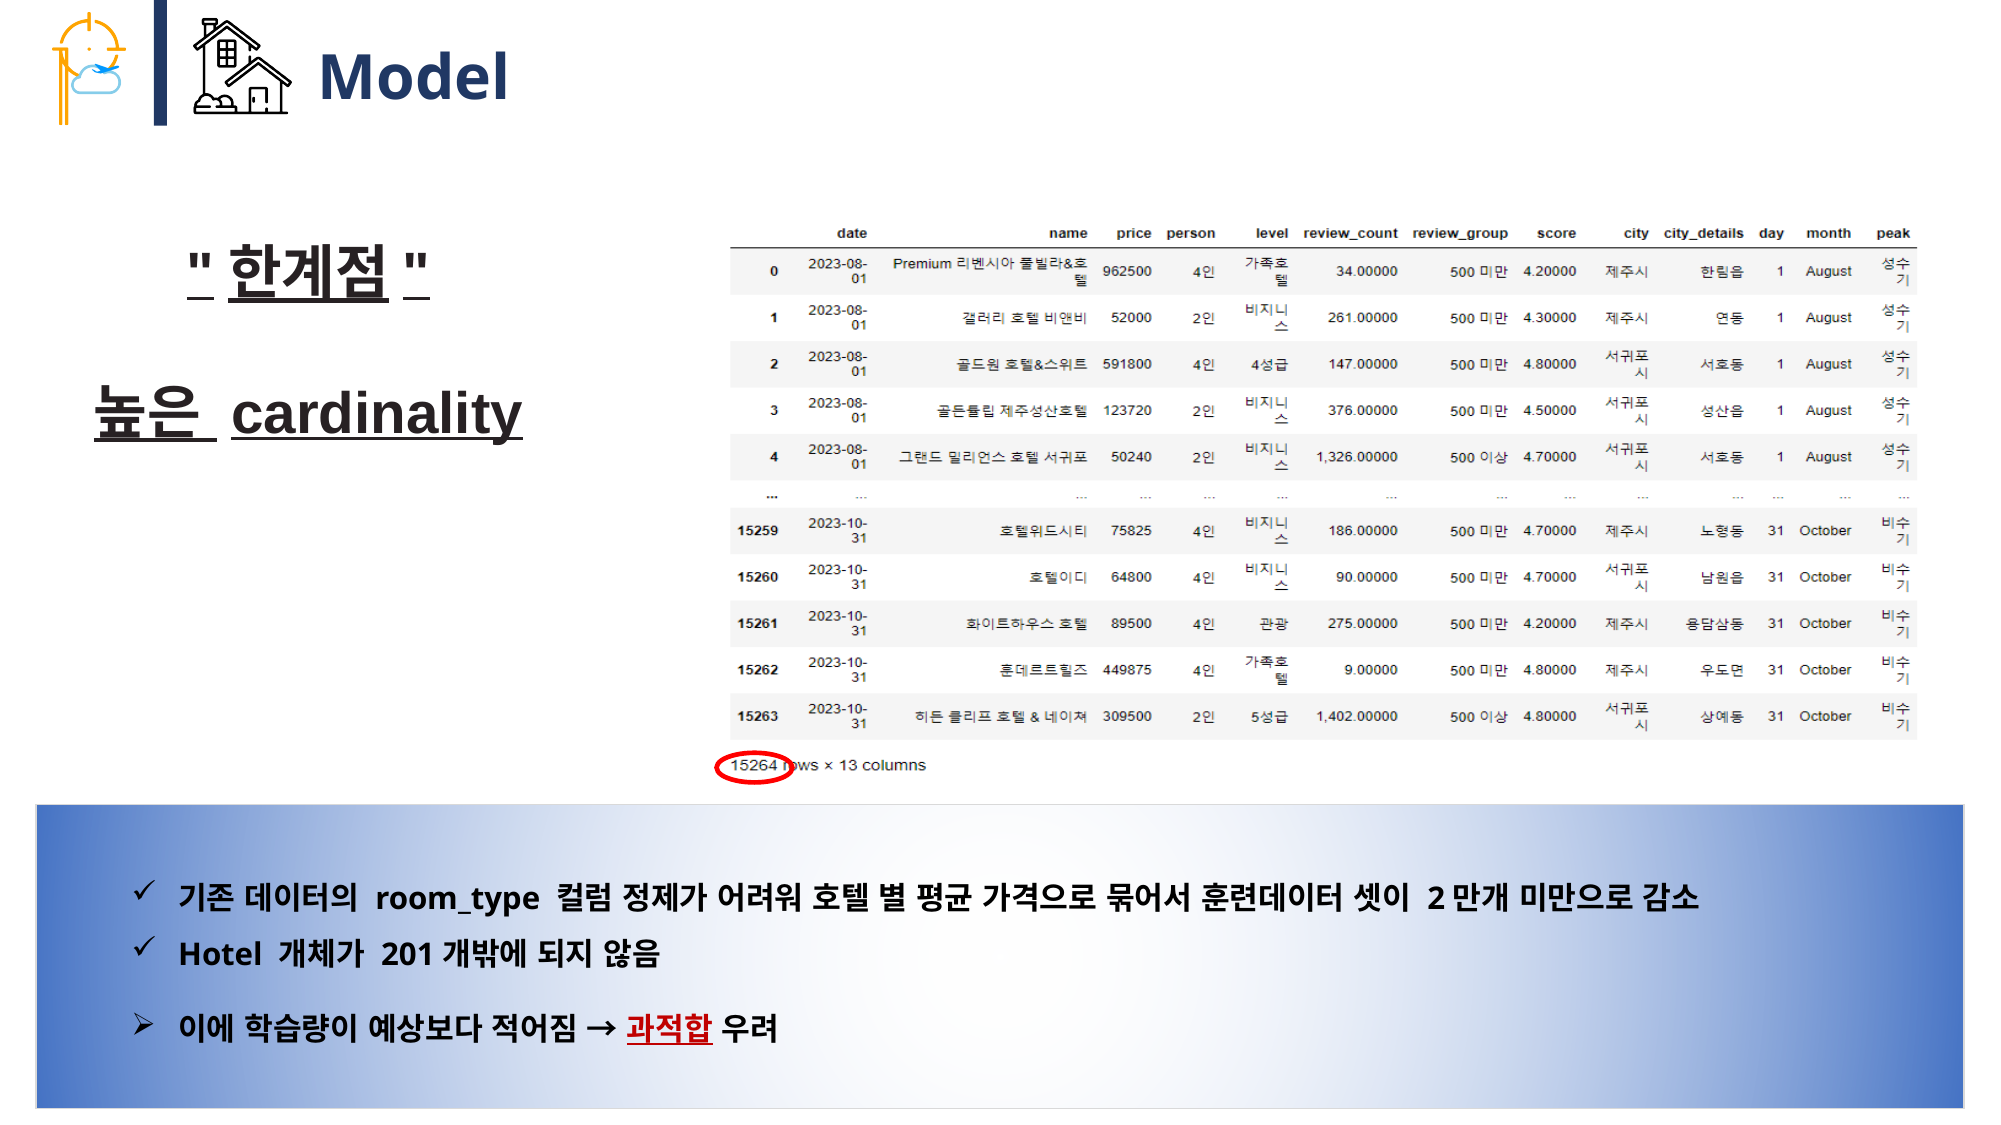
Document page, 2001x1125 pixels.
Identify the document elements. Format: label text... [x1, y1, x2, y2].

text_box "한계점" 높은 cardinality [0, 228, 618, 453]
text_box [715, 755, 728, 780]
picture [193, 17, 292, 116]
picture [51, 11, 127, 126]
text_box [35, 804, 1965, 1109]
text_box Model [270, 29, 558, 120]
text_box 기존 데이터의 room_type 컬럼 정제가 어려워 호텔 별 평균 가격으로 묶어서 훈련데이터 셋이 2만개 미만으로 감소 Hotel 개체가 201개밖에 되지 않음 이에 학습량이 예상보다 적어짐 → 과적합 우려 [116, 852, 1942, 1055]
picture [728, 222, 1927, 782]
text_box [153, 0, 168, 127]
